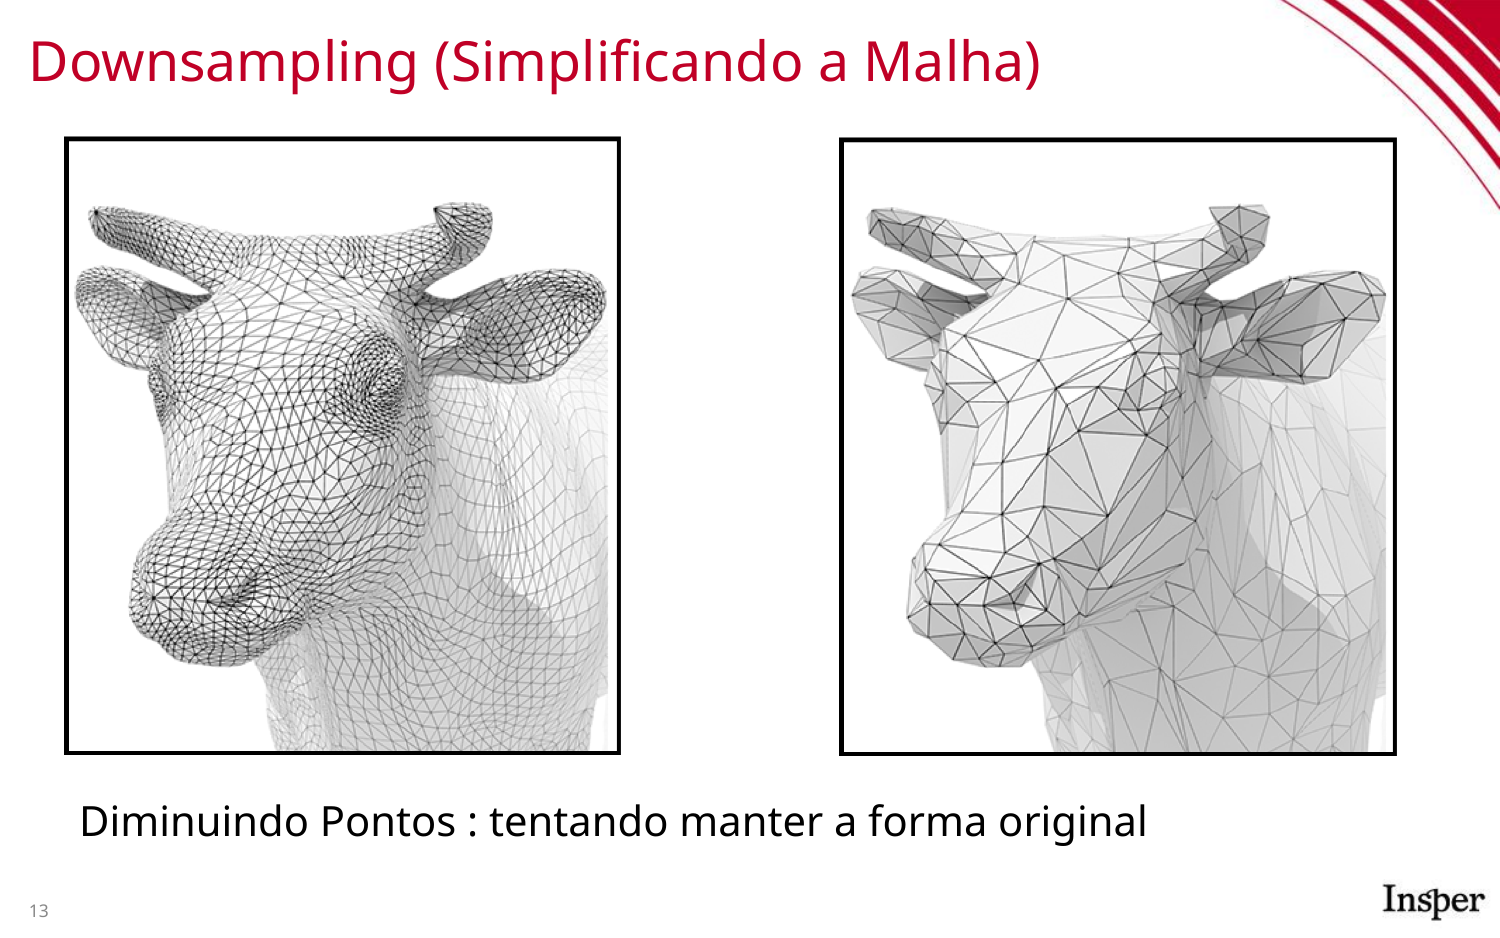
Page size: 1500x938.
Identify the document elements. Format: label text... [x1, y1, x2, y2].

title Downsampling (Simplificando a Malha) [13, 18, 1397, 104]
list Diminuindo Pontos : tentando manter a forma original [64, 787, 1447, 907]
slide_number 13 [0, 887, 78, 938]
picture [63, 0, 1500, 938]
